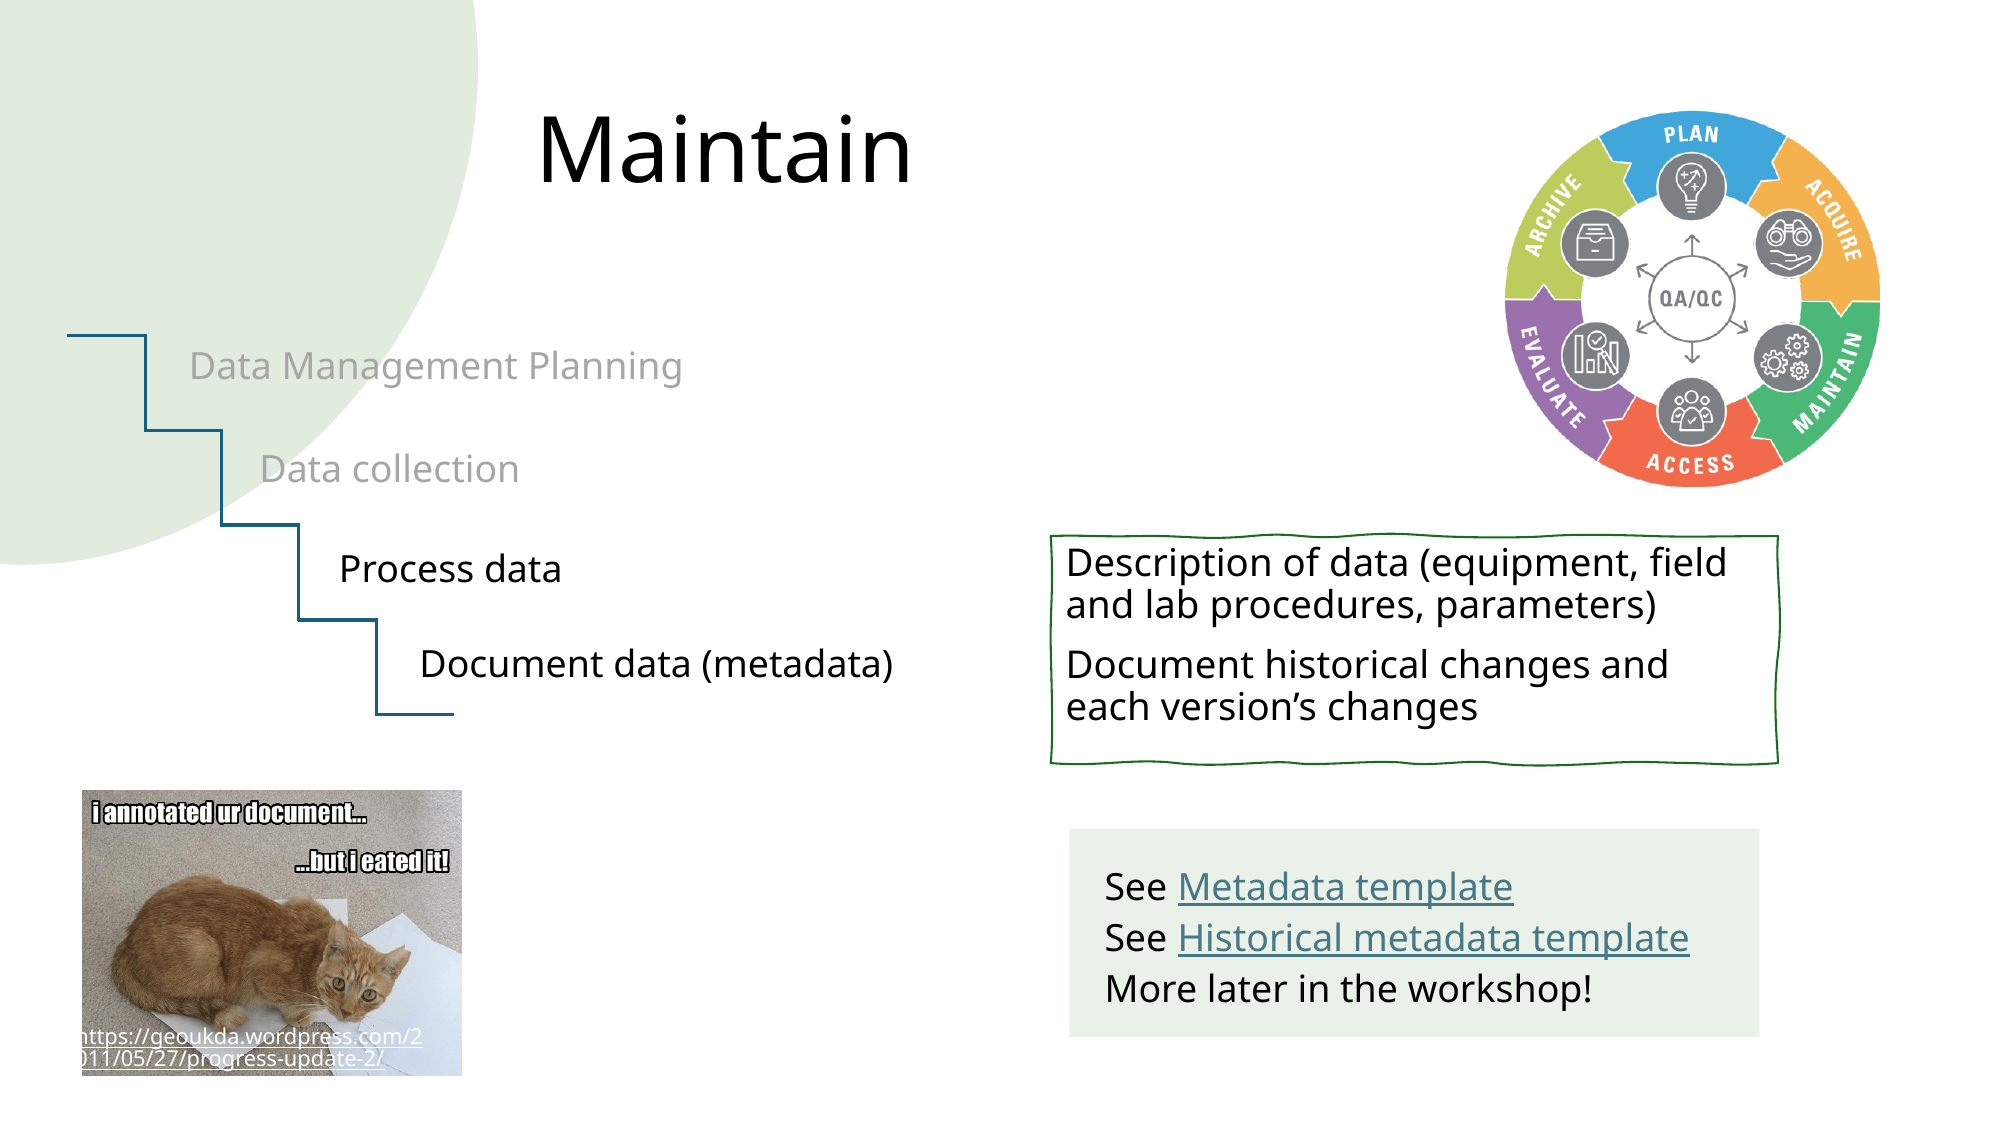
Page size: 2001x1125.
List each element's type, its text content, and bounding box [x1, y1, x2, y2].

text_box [66, 334, 224, 431]
text_box Data Management Planning [224, 334, 735, 395]
picture [81, 790, 463, 1076]
text_box Data collection [301, 437, 1054, 498]
text_box https://geoukda.wordpress.com/2011/05/27/progress-update-2/ [60, 1015, 440, 1087]
text_box [0, 0, 480, 567]
text_box Description of data (equipment, field and lab procedures, parameters) Document historical changes and each version’s changes [1048, 533, 1781, 767]
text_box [219, 524, 377, 621]
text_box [297, 619, 455, 716]
text_box Process data [377, 537, 1133, 598]
title Maintain [520, 44, 2000, 262]
text_box [1068, 827, 1761, 1039]
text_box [143, 429, 301, 526]
text_box Document data (metadata) [455, 633, 1214, 693]
picture [1503, 110, 1881, 487]
text_box See Metadata template See Historical metadata template More later in the workshop! [1089, 855, 1728, 1018]
